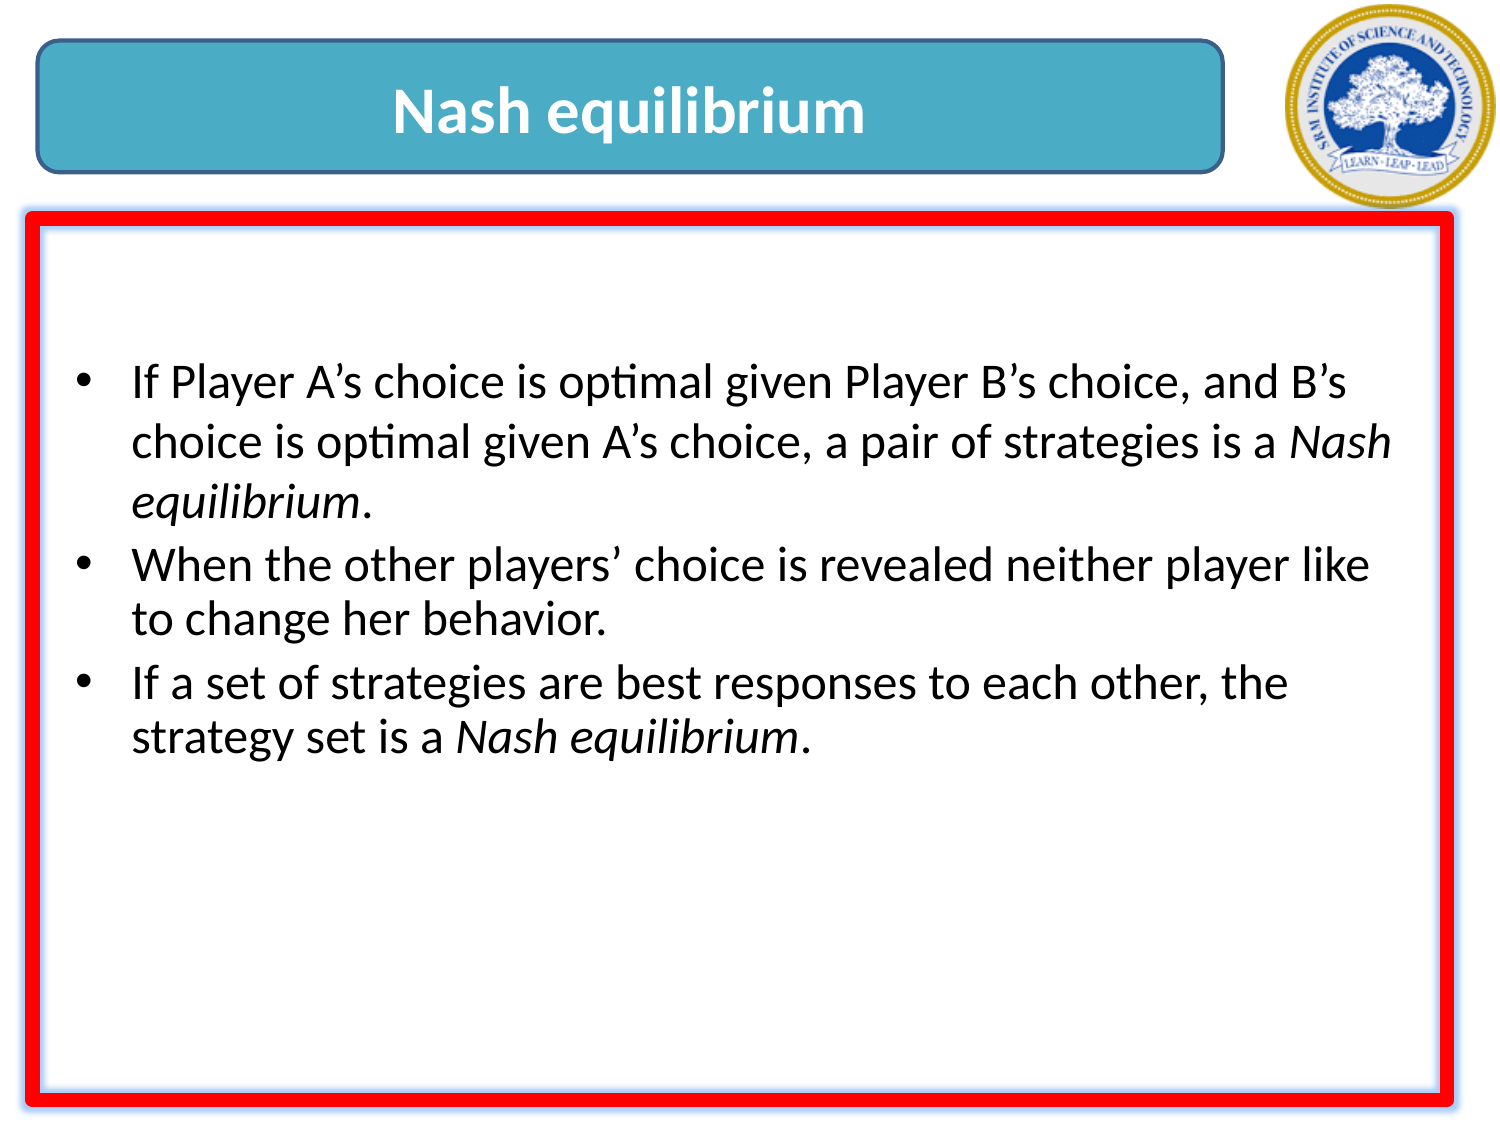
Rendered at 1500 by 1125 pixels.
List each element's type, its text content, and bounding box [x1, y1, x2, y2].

text_box [30, 216, 1449, 1102]
text_box Nash equilibrium [35, 38, 1225, 175]
picture [1285, 3, 1496, 209]
